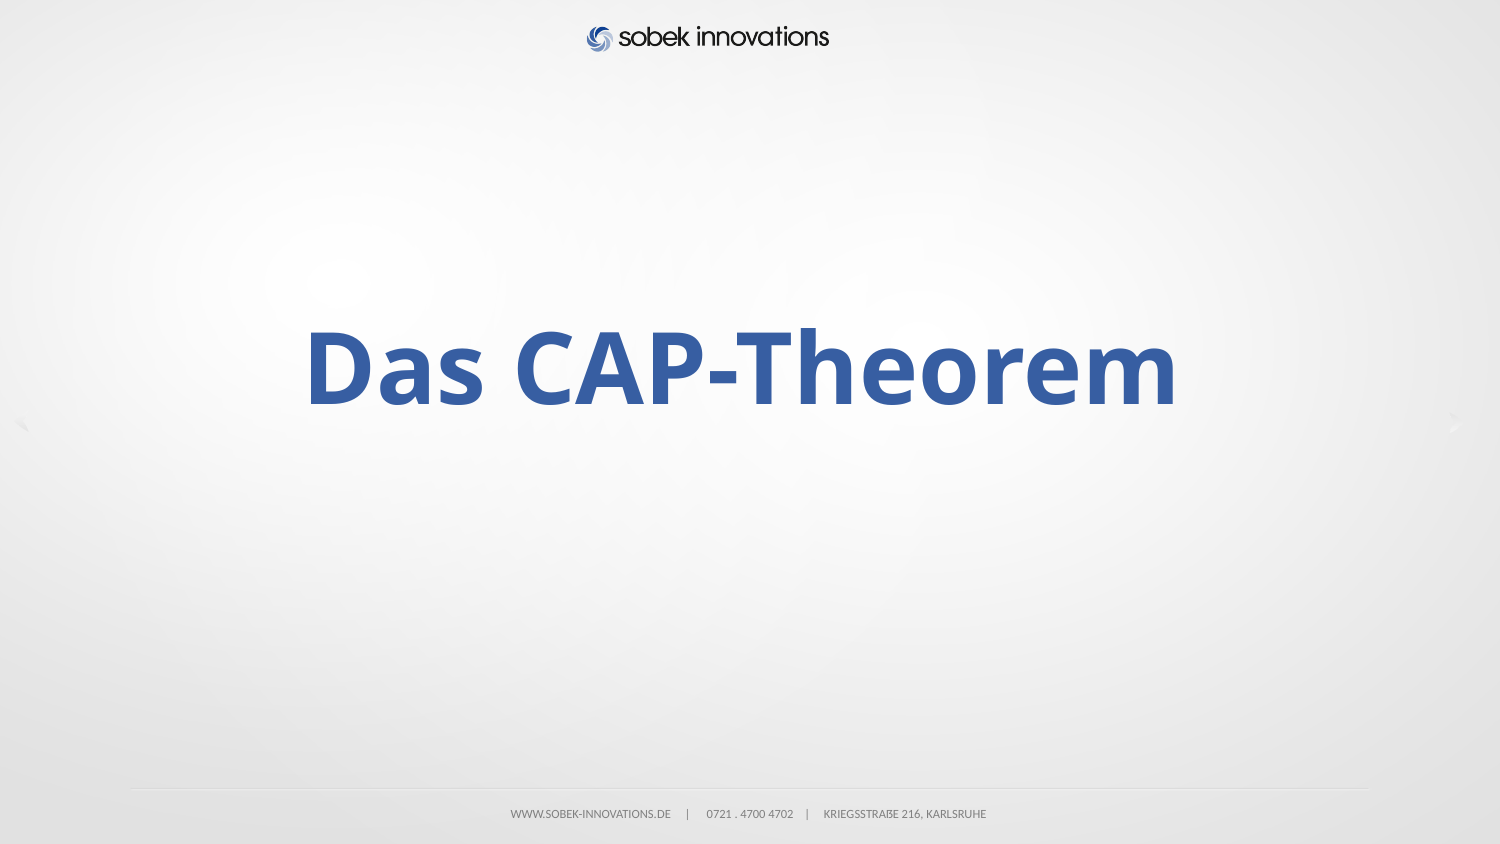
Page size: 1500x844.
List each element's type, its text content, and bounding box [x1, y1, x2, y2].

picture [0, 0, 1500, 844]
title Das CAP-Theorem [80, 73, 1404, 745]
